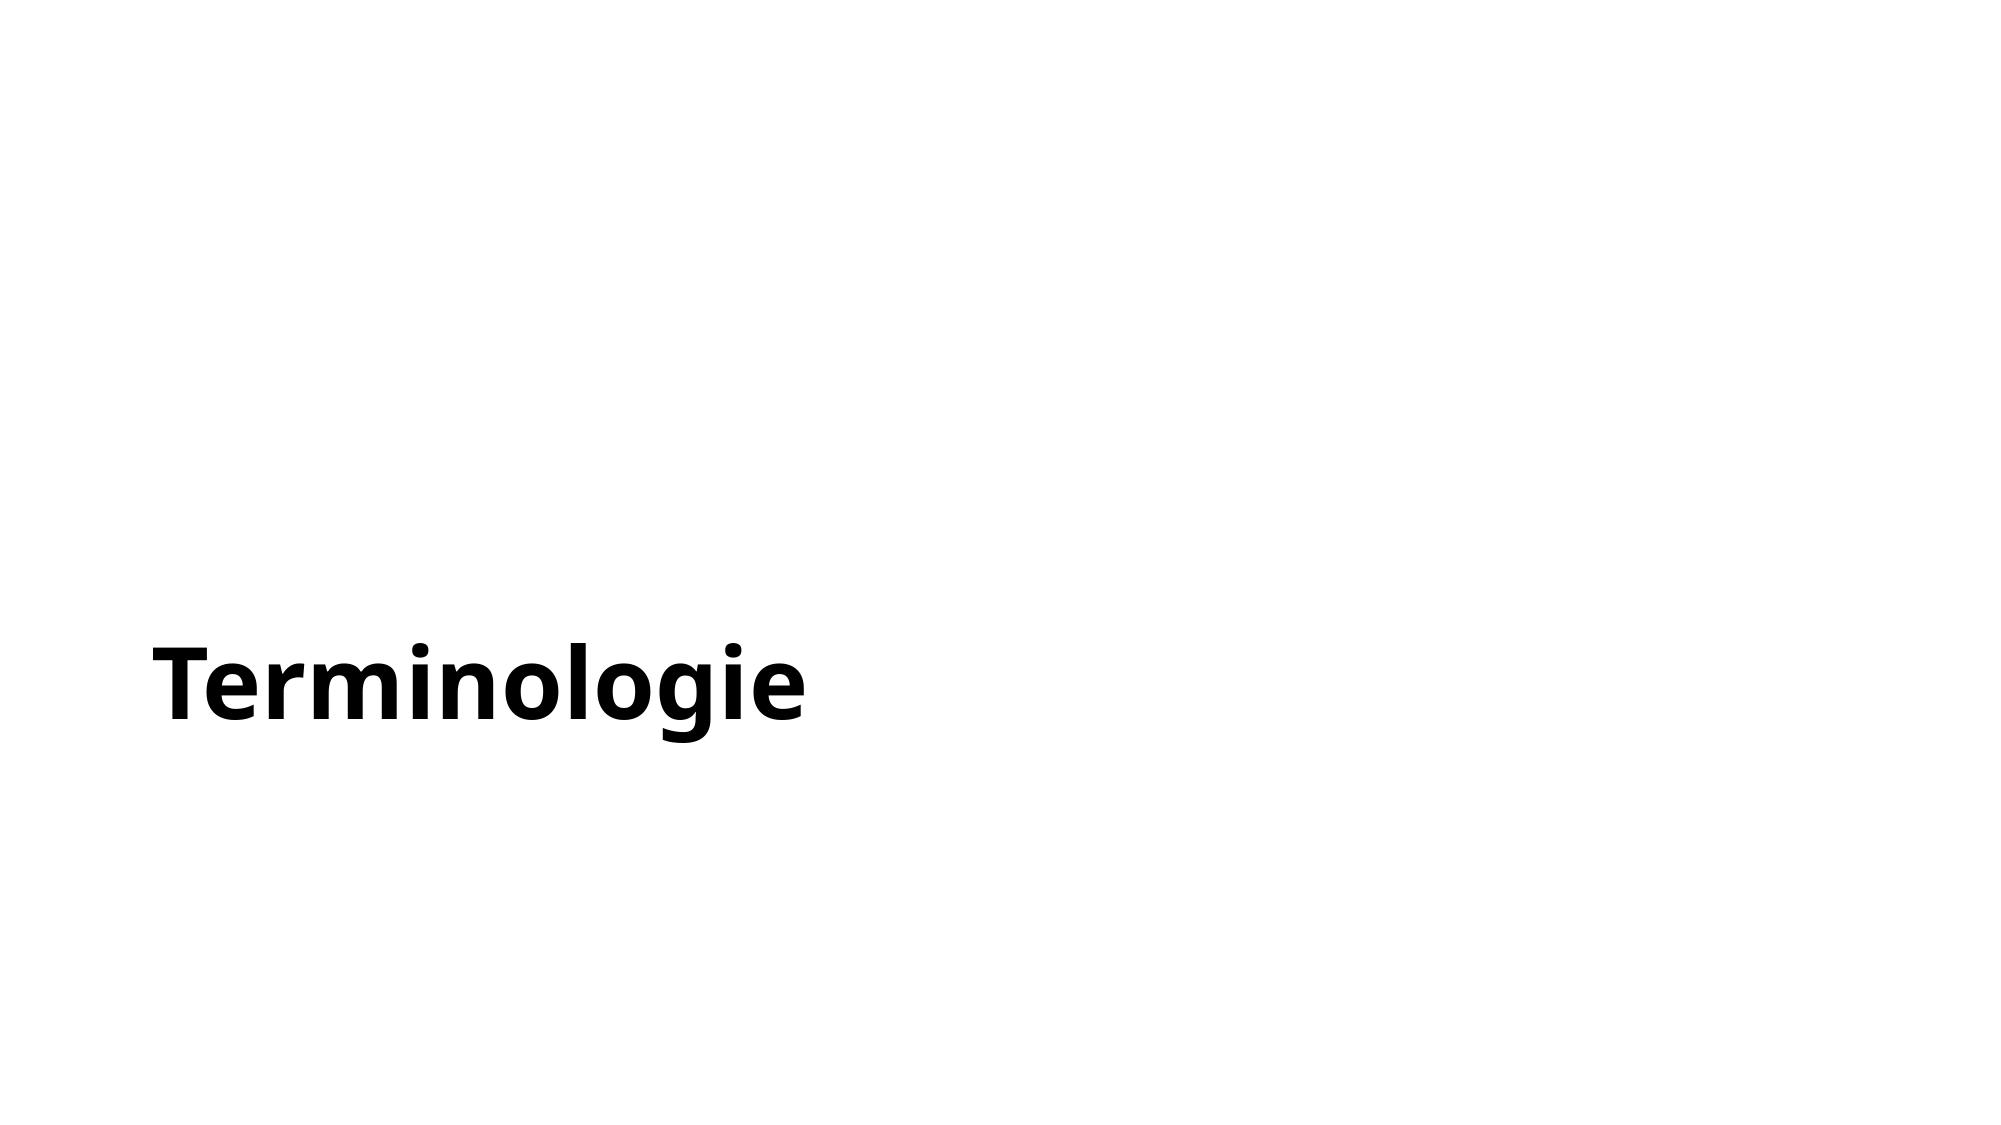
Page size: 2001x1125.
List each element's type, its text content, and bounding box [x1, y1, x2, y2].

title Terminologie [136, 280, 1862, 749]
